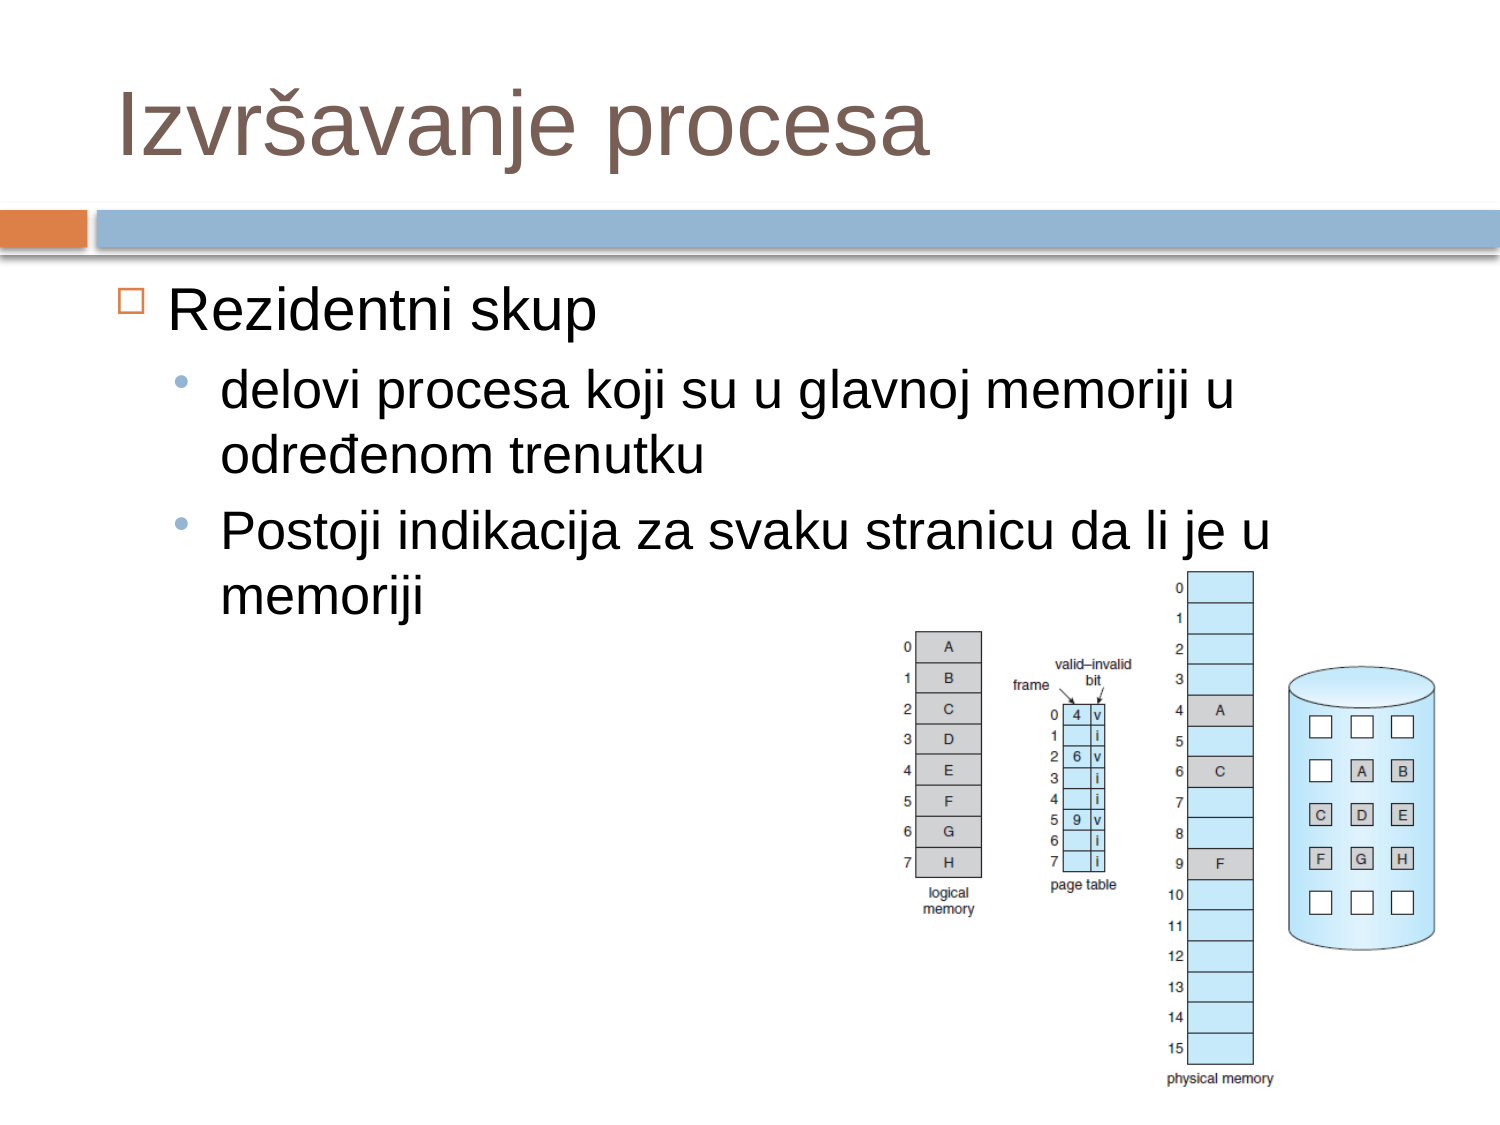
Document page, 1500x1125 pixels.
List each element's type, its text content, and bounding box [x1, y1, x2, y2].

title Izvršavanje procesa [100, 37, 1438, 200]
picture [874, 562, 1445, 1088]
list Rezidentni skup delovi procesa koji su u glavnoj memoriji u određenom trenutku Postoji indikacija za svaku stranicu da li je u memoriji [100, 262, 1450, 1100]
